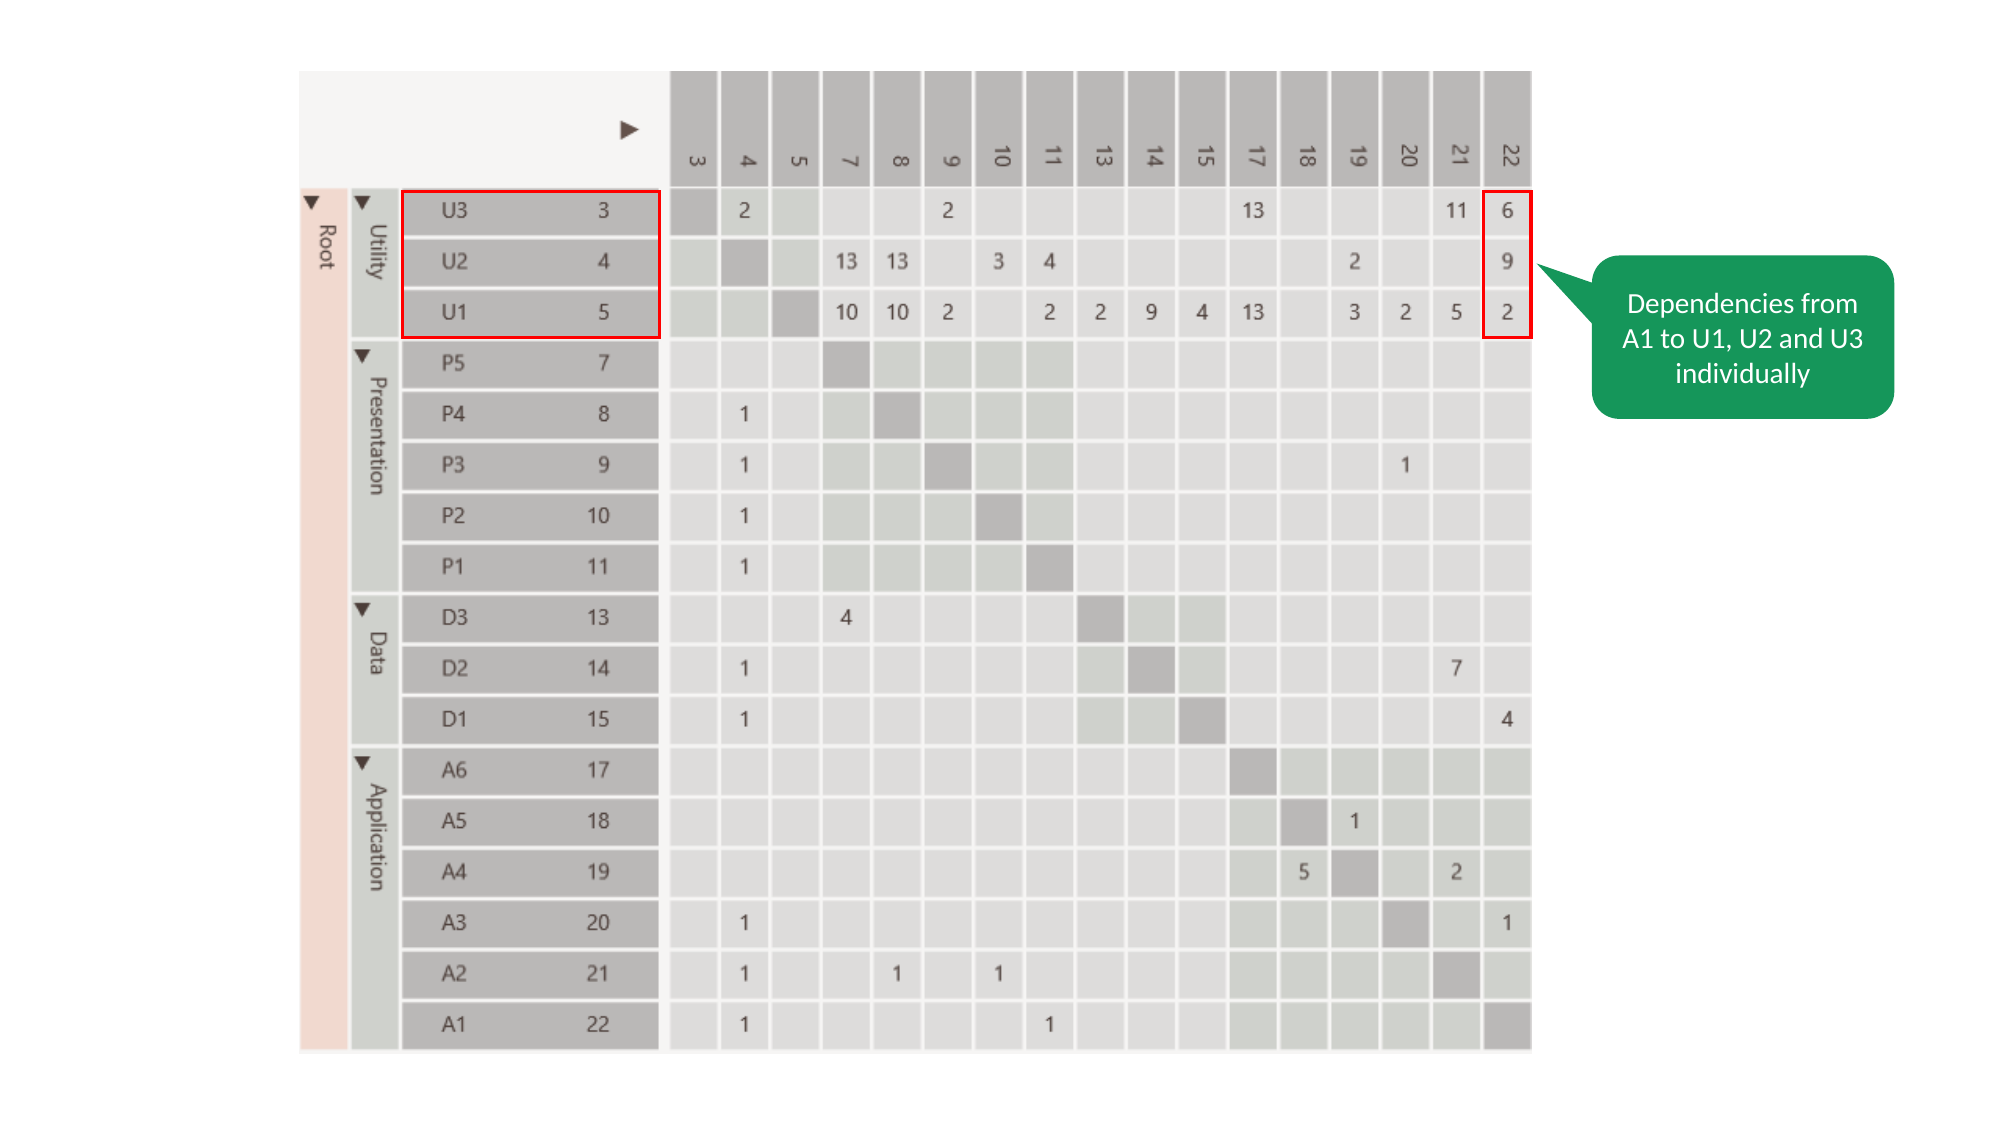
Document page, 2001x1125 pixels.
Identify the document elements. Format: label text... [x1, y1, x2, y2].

picture [299, 71, 1532, 1054]
text_box Dependencies from A1 to U1, U2 and U3 individually [1536, 254, 1895, 420]
